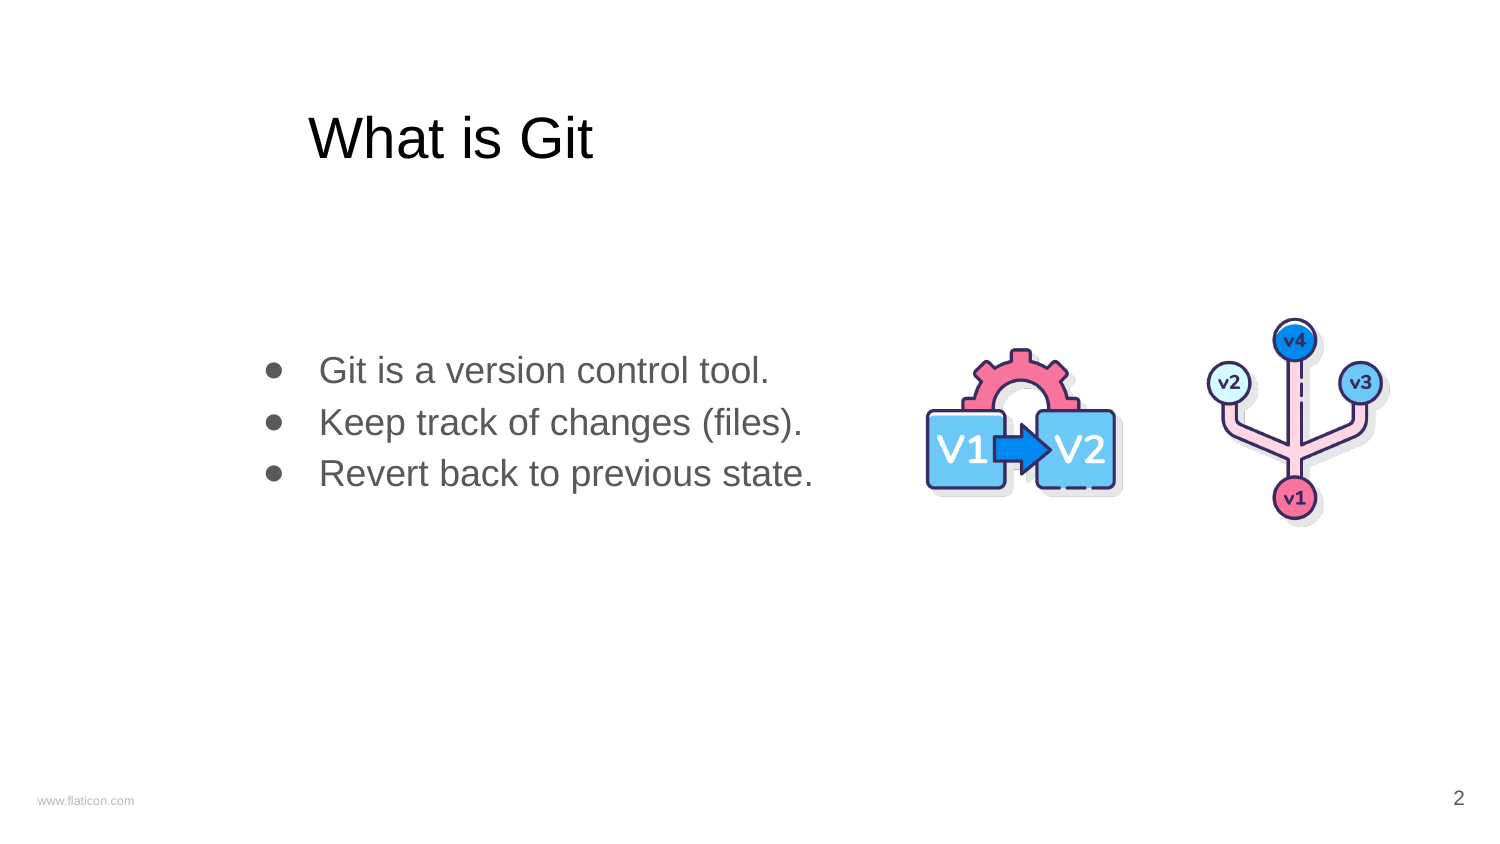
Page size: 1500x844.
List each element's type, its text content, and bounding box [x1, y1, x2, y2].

picture [918, 316, 1130, 528]
slide_number ‹#› [1389, 764, 1480, 830]
list Git is a version control tool. Keep track of changes (files). Revert back to previous state. [228, 324, 861, 528]
text_box www.flaticon.com [22, 777, 160, 830]
picture [1192, 316, 1404, 528]
title What is Git [293, 85, 1003, 179]
